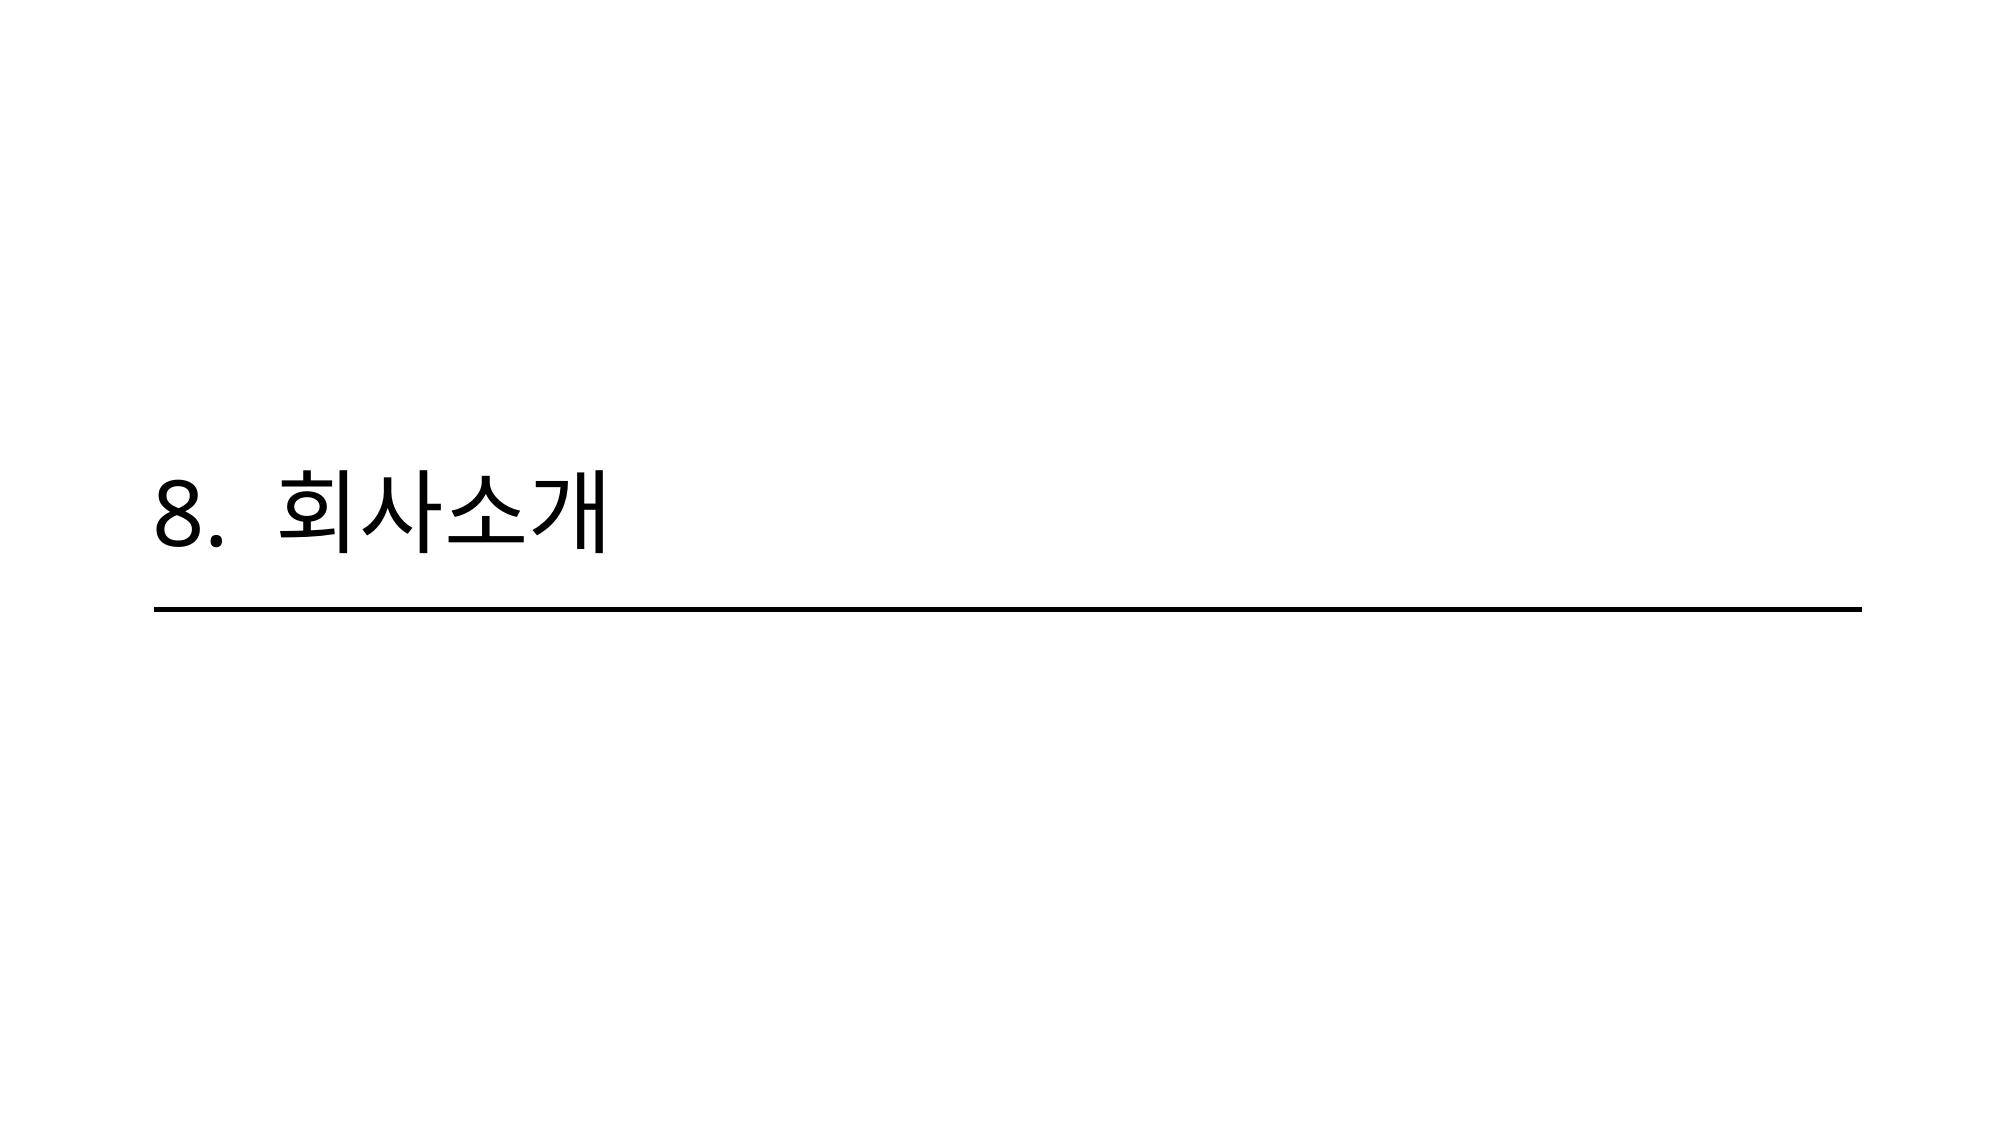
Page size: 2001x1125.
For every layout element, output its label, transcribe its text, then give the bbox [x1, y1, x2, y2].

title 8. 회사소개 [137, 408, 1863, 626]
